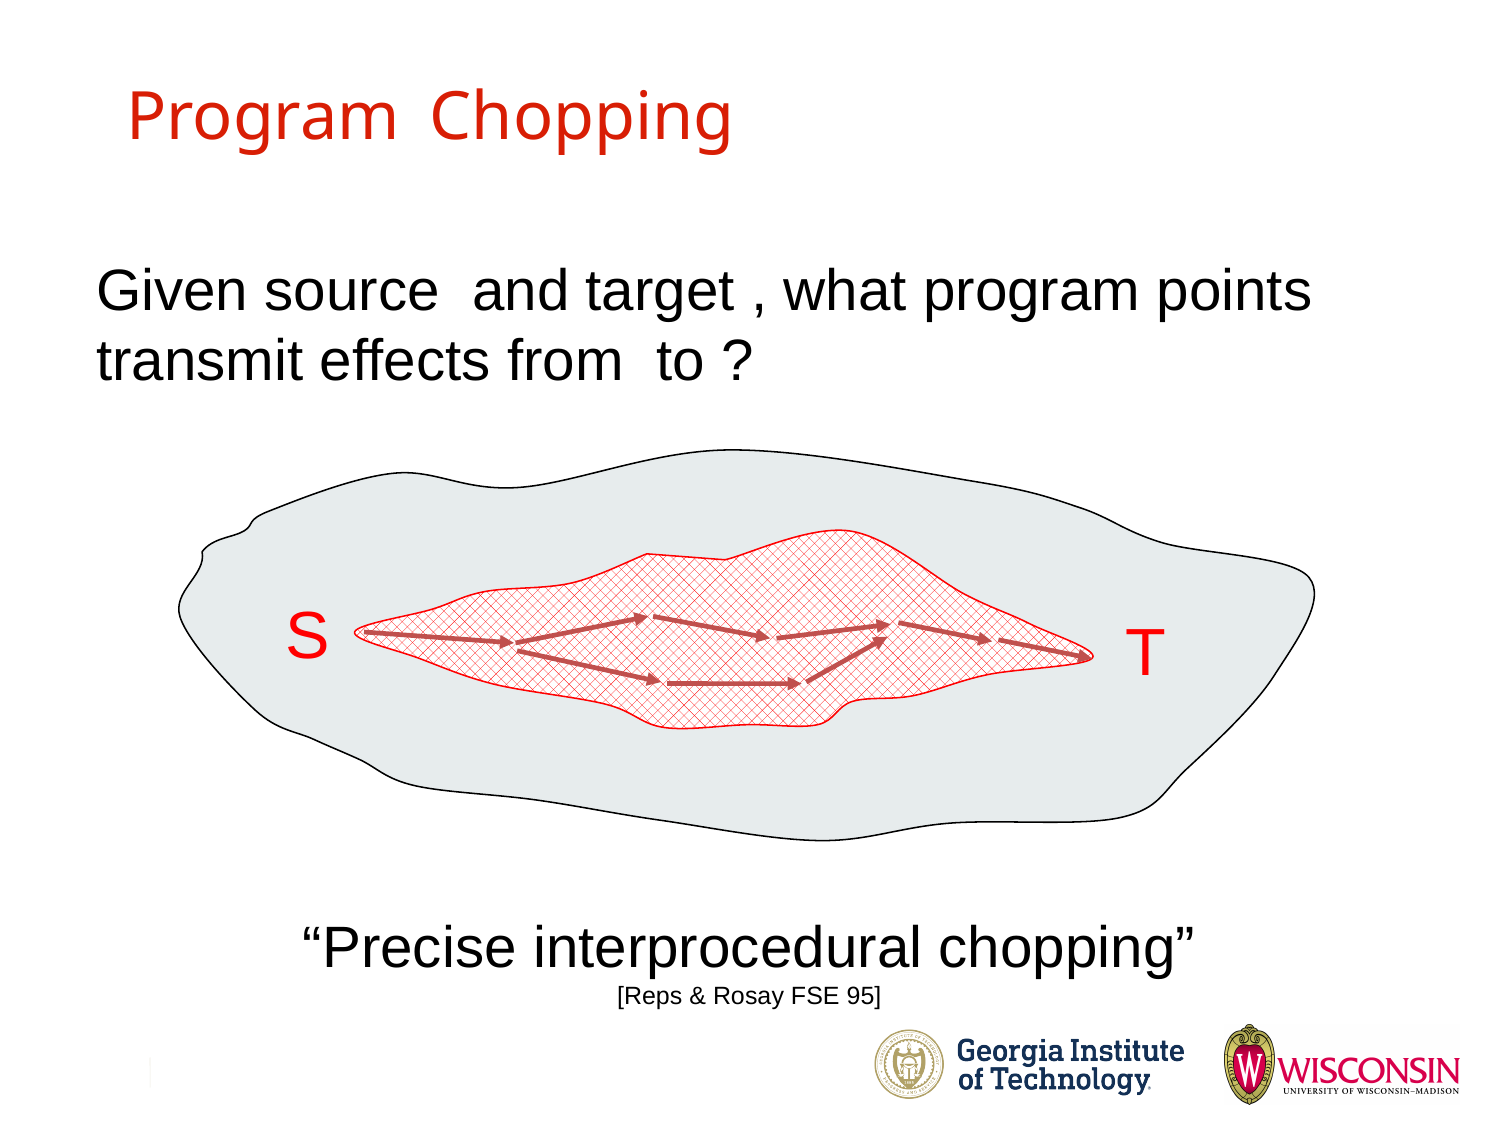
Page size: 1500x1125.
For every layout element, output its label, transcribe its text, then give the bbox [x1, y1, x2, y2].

picture [862, 1024, 1196, 1104]
picture [1224, 1024, 1460, 1105]
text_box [171, 448, 1328, 842]
text_box “Precise interprocedural chopping” [Reps & Rosay FSE 95] [143, 902, 1356, 1017]
title Program Chopping [112, 19, 1388, 188]
